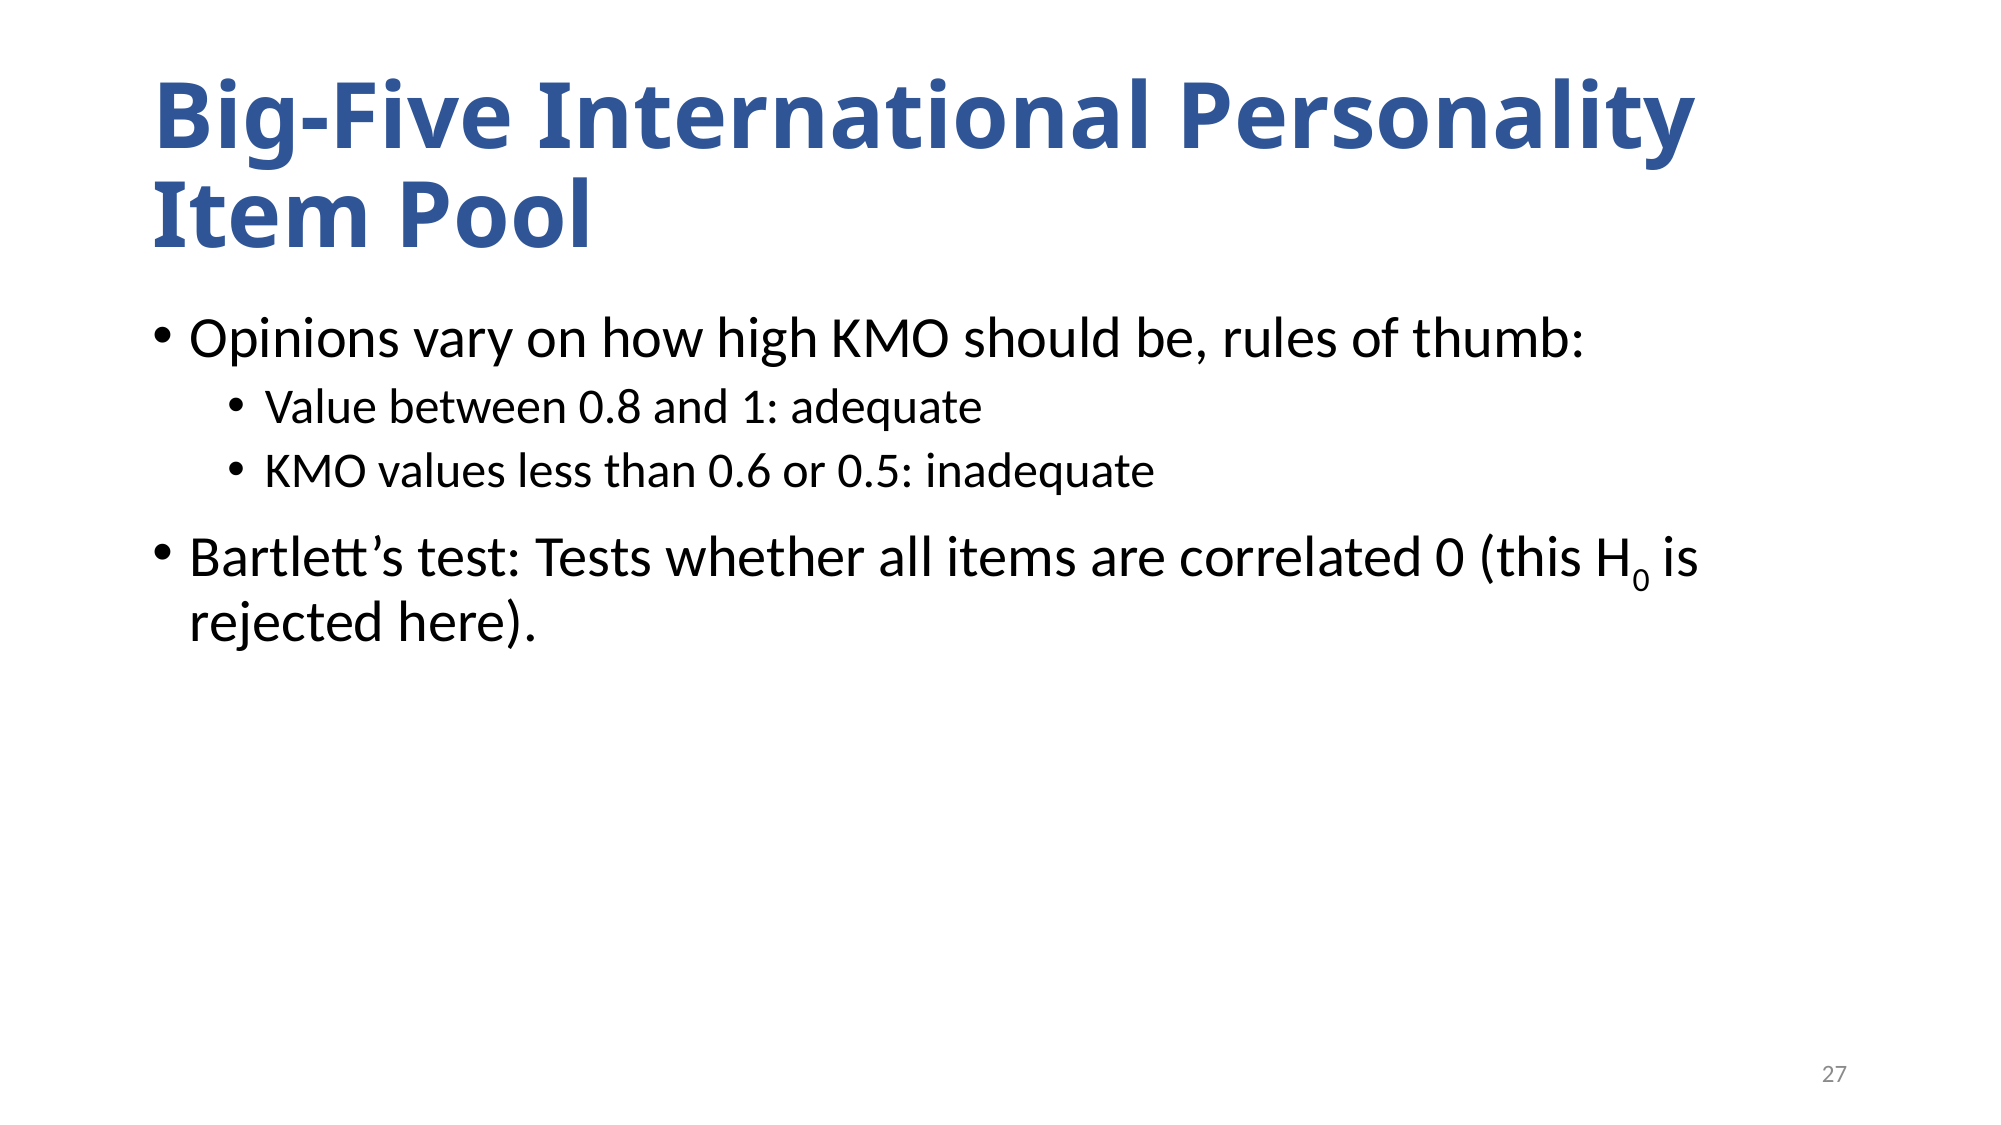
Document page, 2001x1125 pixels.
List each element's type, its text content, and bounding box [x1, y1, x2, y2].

slide_number 27 [1412, 1042, 1863, 1103]
title Big-Five International Personality Item Pool [137, 59, 1863, 278]
list Opinions vary on how high KMO should be, rules of thumb: Value between 0.8 and 1: adequate KMO values less than 0.6 or 0.5: inadequate Bartlett’s test: Tests whether all items are correlated 0 (this H0 is rejected here). [137, 299, 1863, 1014]
